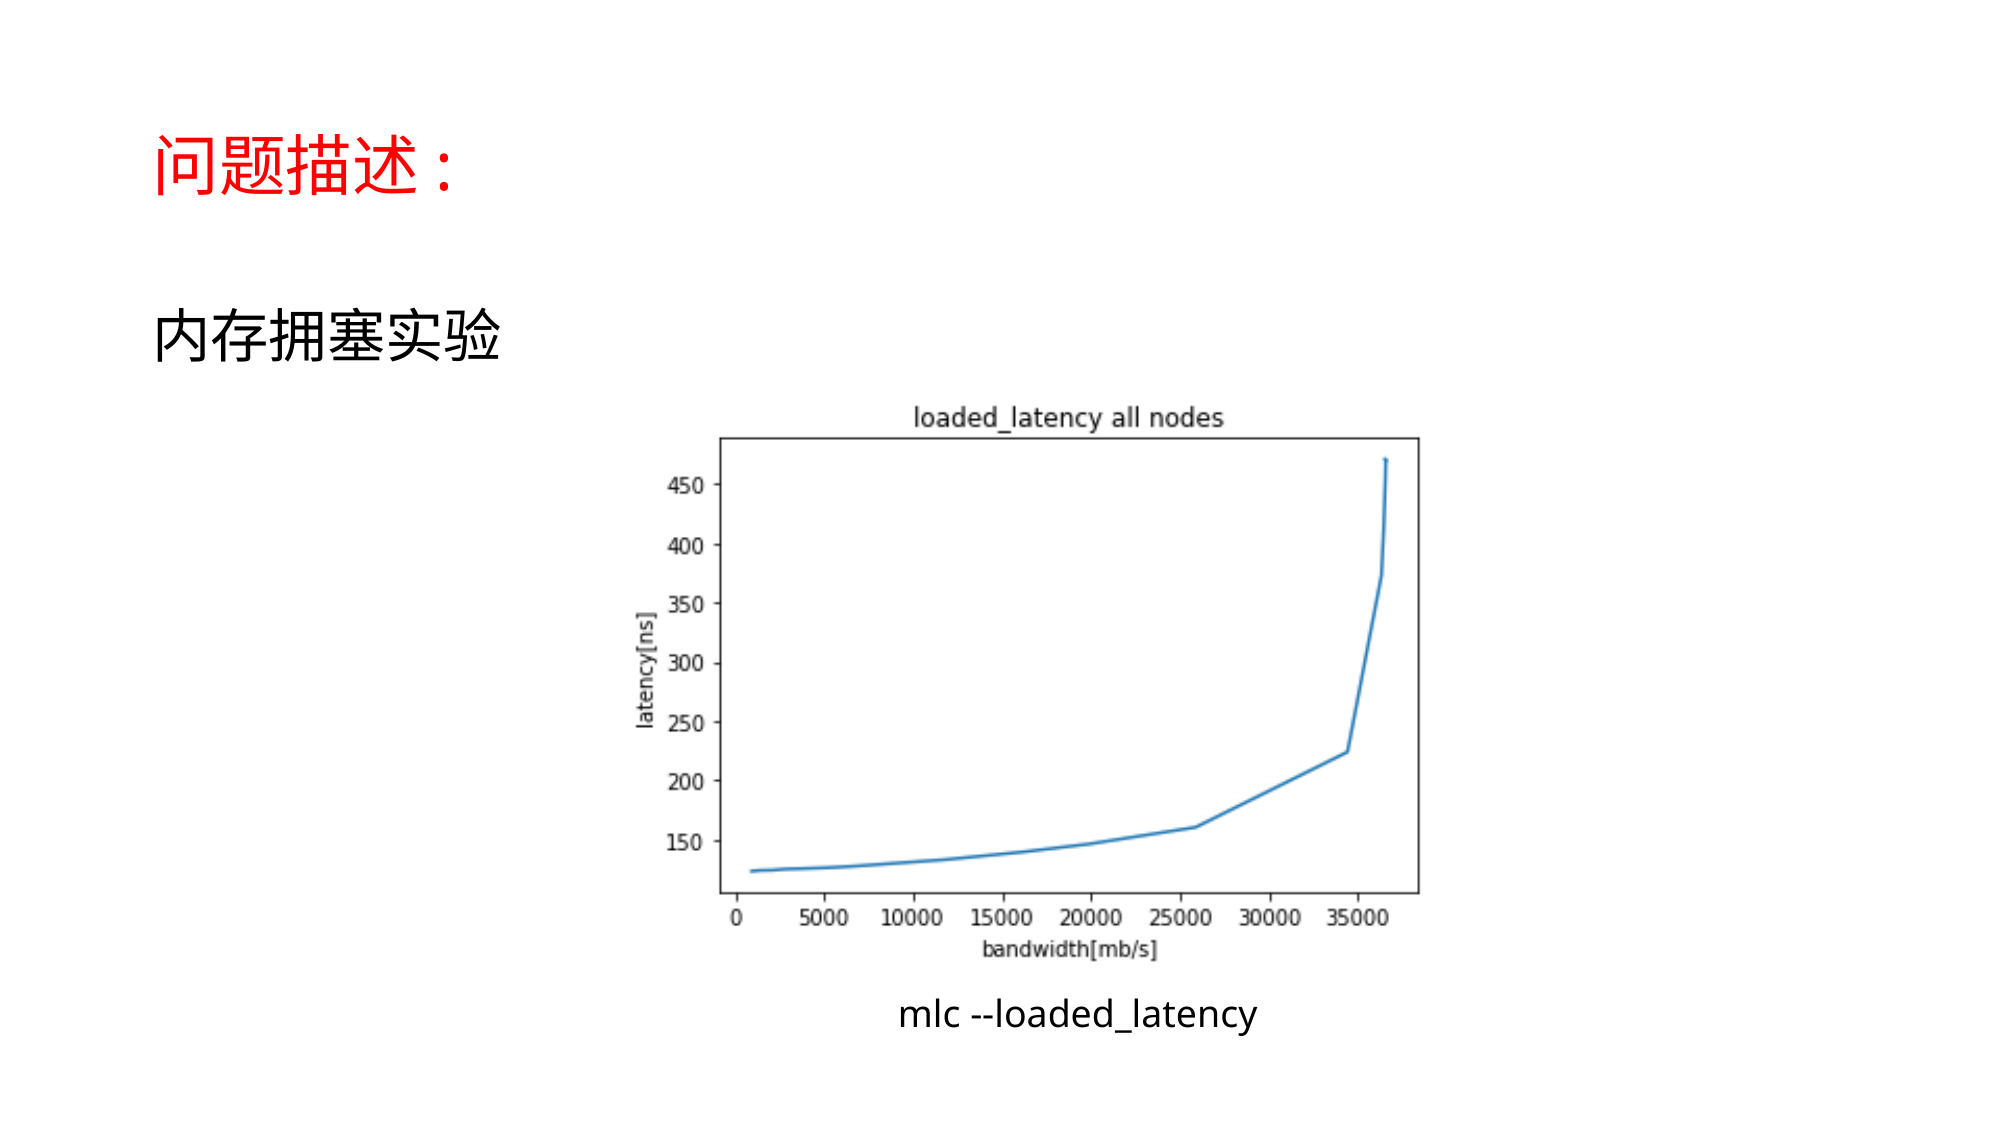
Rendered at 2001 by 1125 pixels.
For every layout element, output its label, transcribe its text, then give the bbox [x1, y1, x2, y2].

picture [621, 392, 1439, 972]
text_box mlc --loaded_latency [883, 982, 1273, 1043]
title 问题描述: [137, 59, 1863, 278]
list 内存拥塞实验 [137, 299, 1863, 1014]
